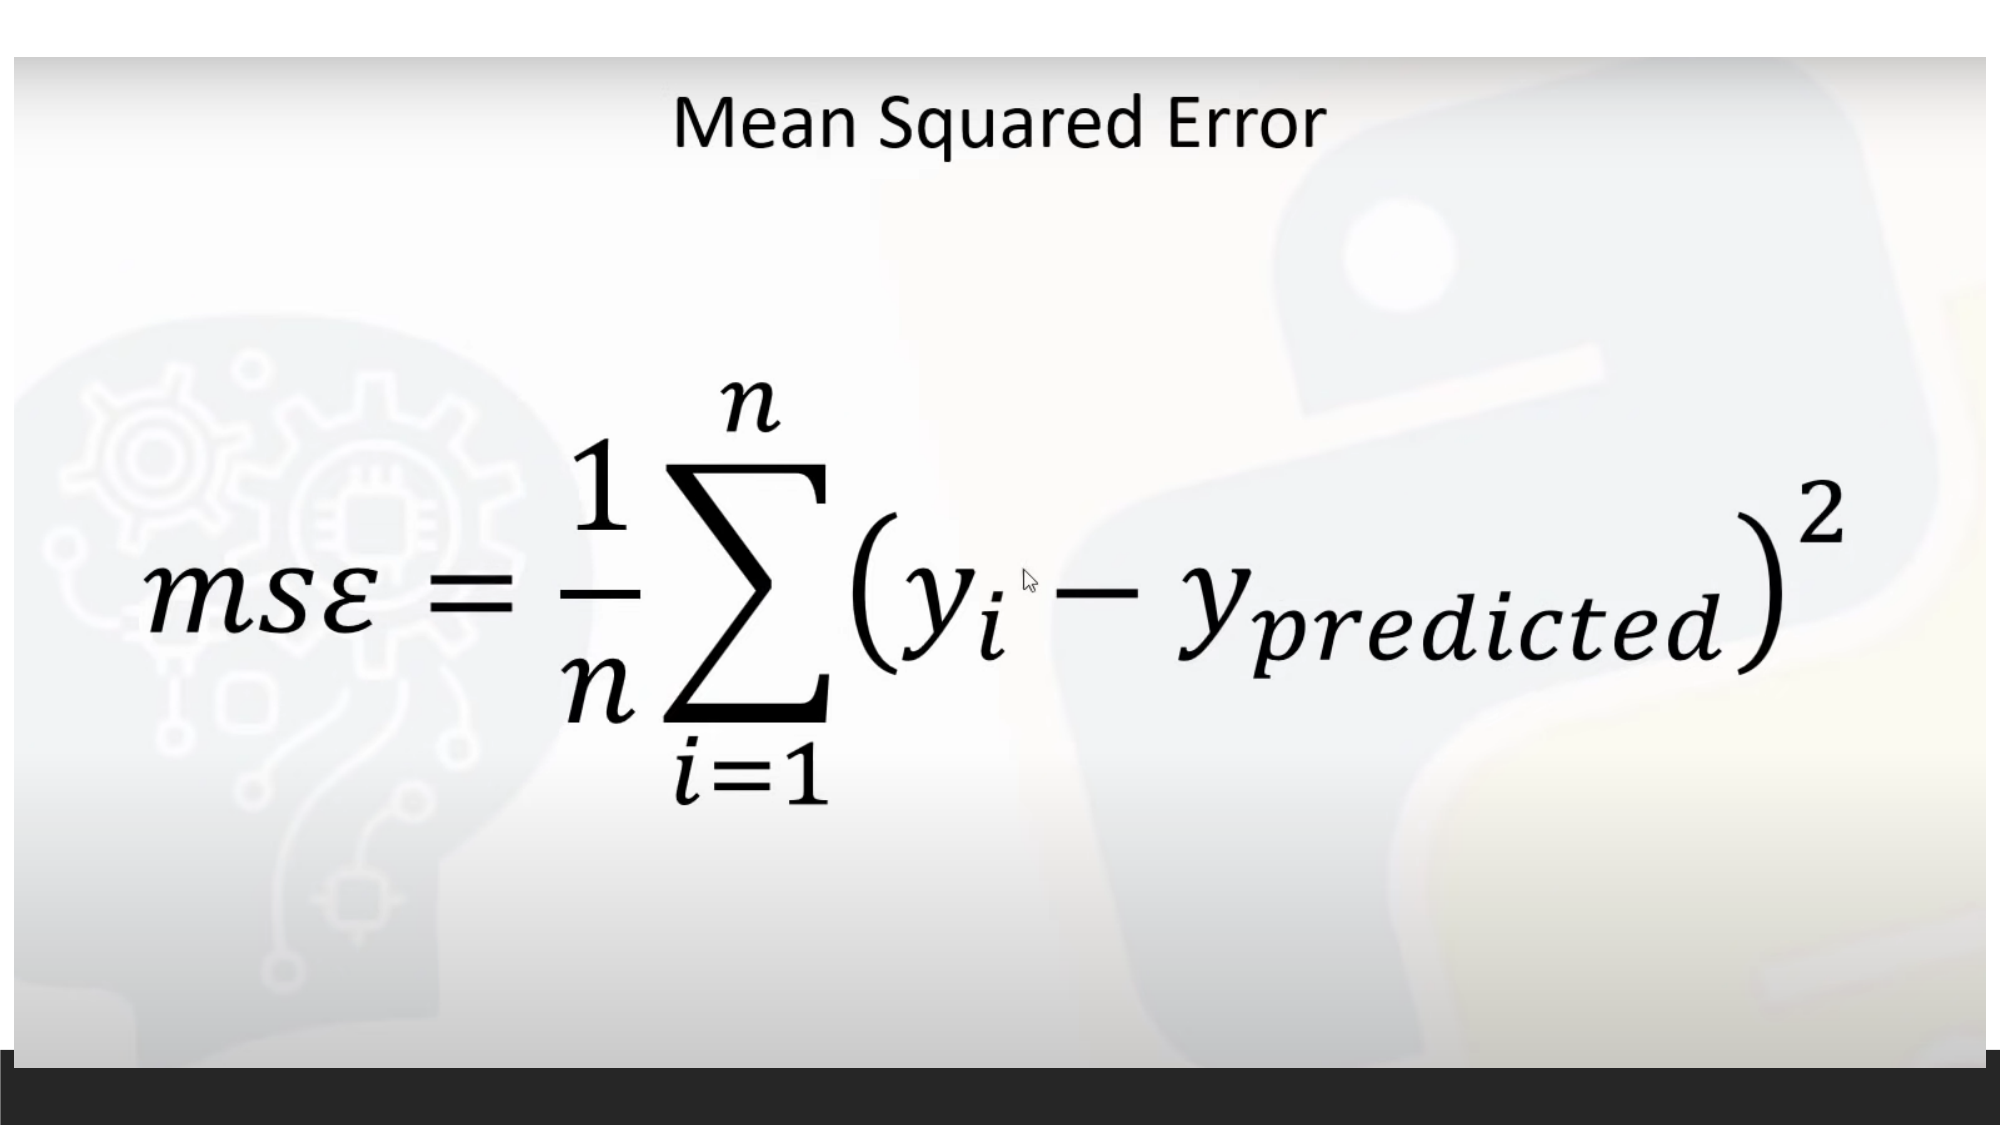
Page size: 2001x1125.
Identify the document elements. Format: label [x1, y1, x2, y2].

picture [13, 56, 1987, 1068]
